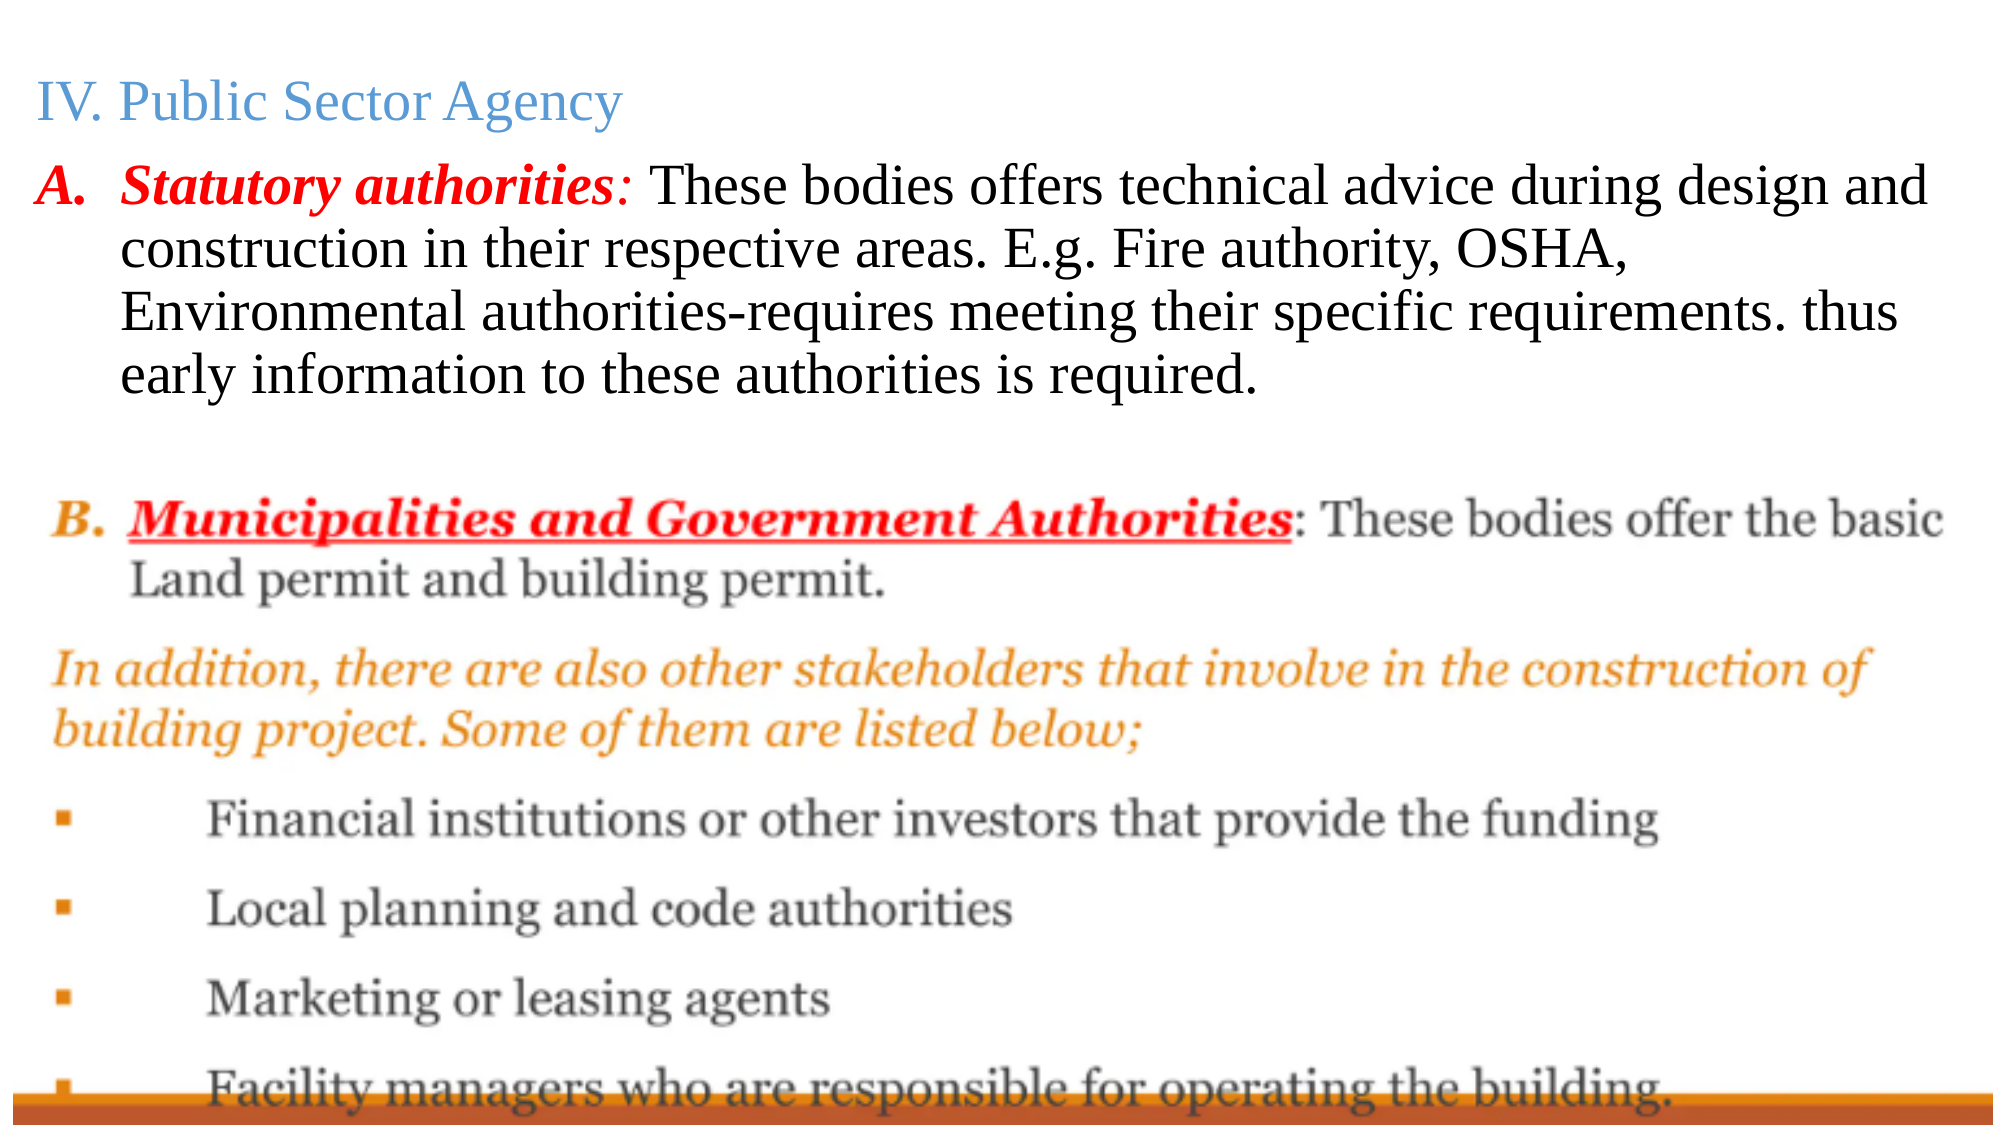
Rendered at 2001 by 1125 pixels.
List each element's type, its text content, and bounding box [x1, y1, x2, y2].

picture [13, 471, 1993, 1125]
list IV. Public Sector Agency Statutory authorities: These bodies offers technical advice during design and construction in their respective areas. E.g. Fire authority, OSHA, Environmental authorities-requires meeting their specific requirements. thus early information to these authorities is required. [21, 63, 1985, 471]
